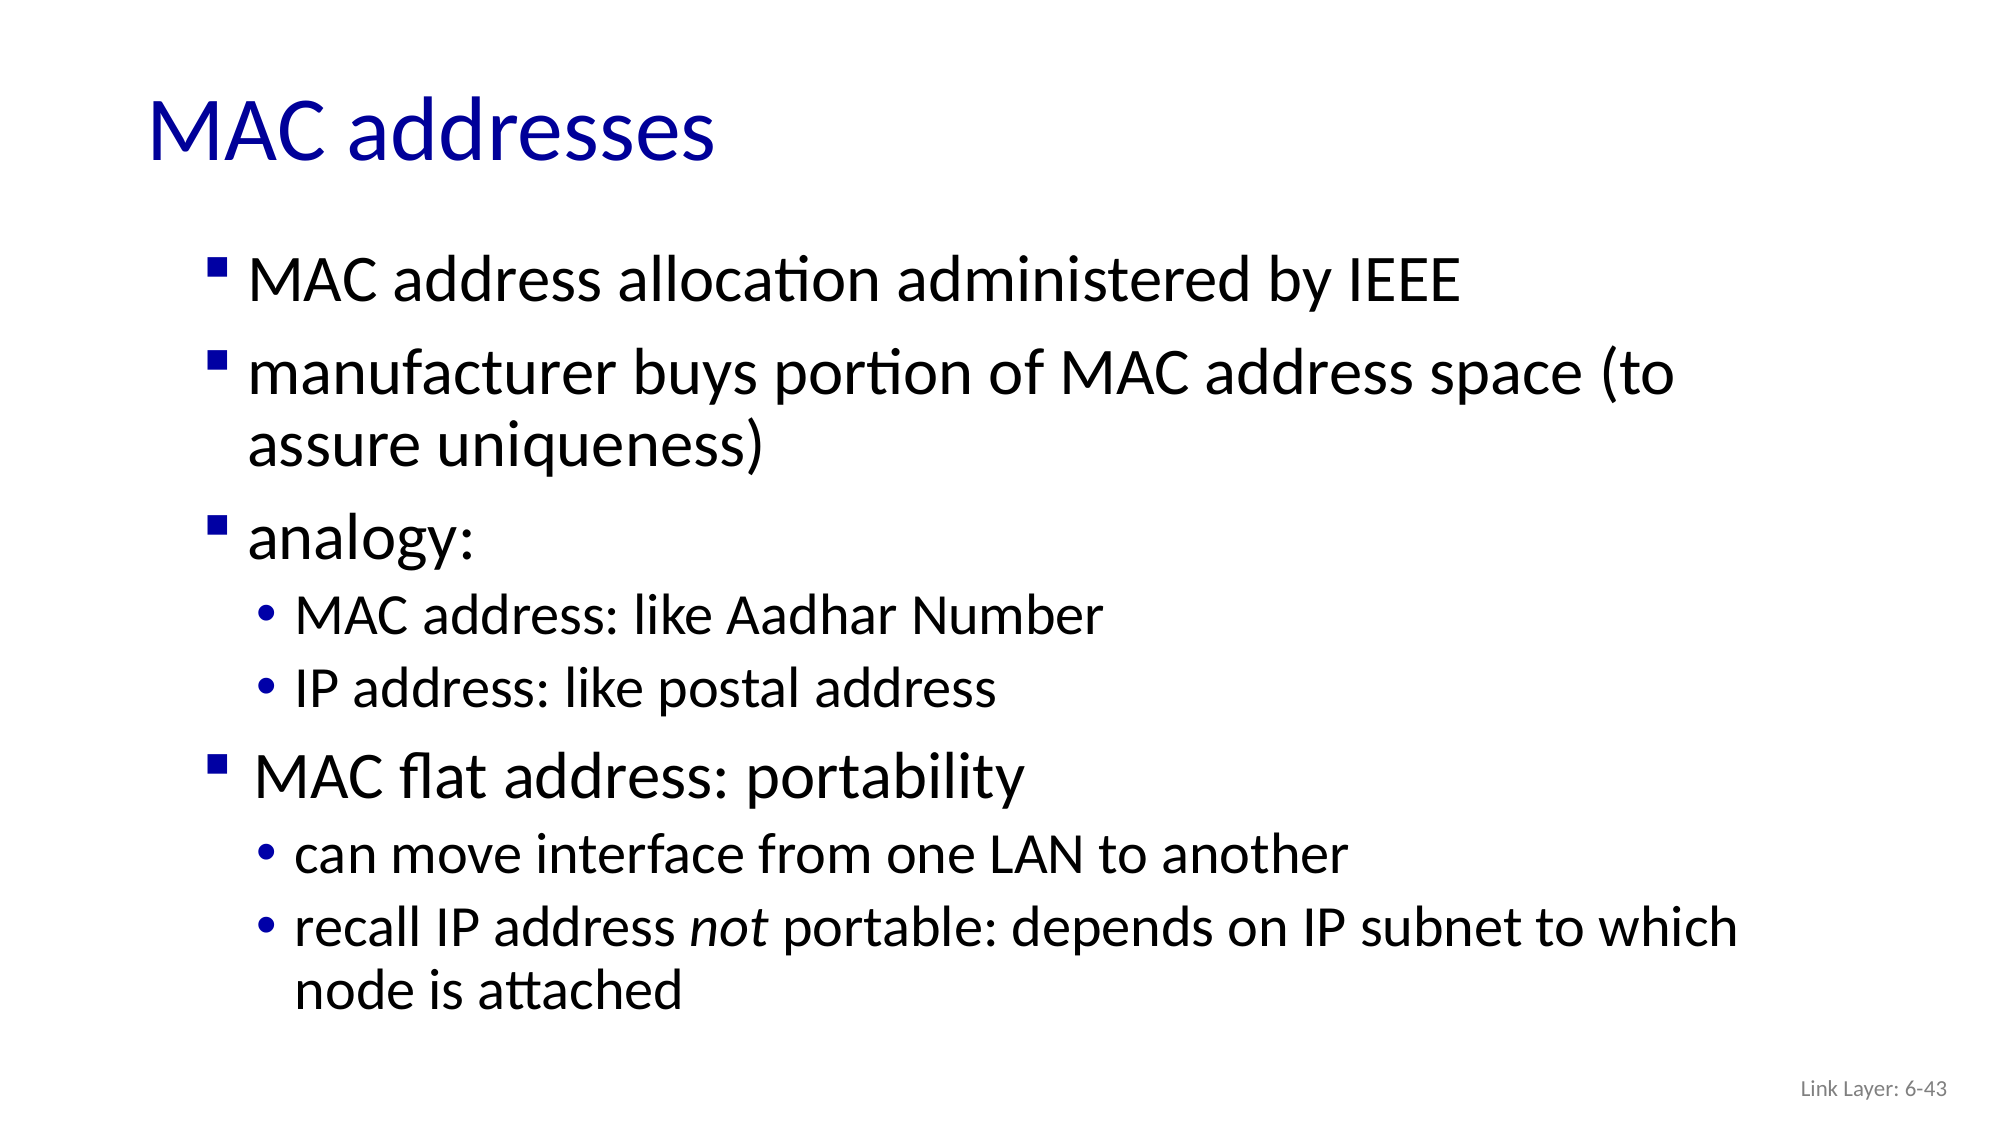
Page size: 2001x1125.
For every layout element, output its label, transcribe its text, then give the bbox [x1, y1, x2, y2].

text_box MAC address allocation administered by IEEE manufacturer buys portion of MAC address space (to assure uniqueness) analogy: MAC address: like Aadhar Number IP address: like postal address MAC flat address: portability can move interface from one LAN to another recall IP address not portable: depends on IP subnet to which node is attached [165, 236, 1811, 1059]
slide_number Link Layer: 6-43 [1512, 1056, 1963, 1117]
title MAC addresses [131, 57, 1857, 205]
